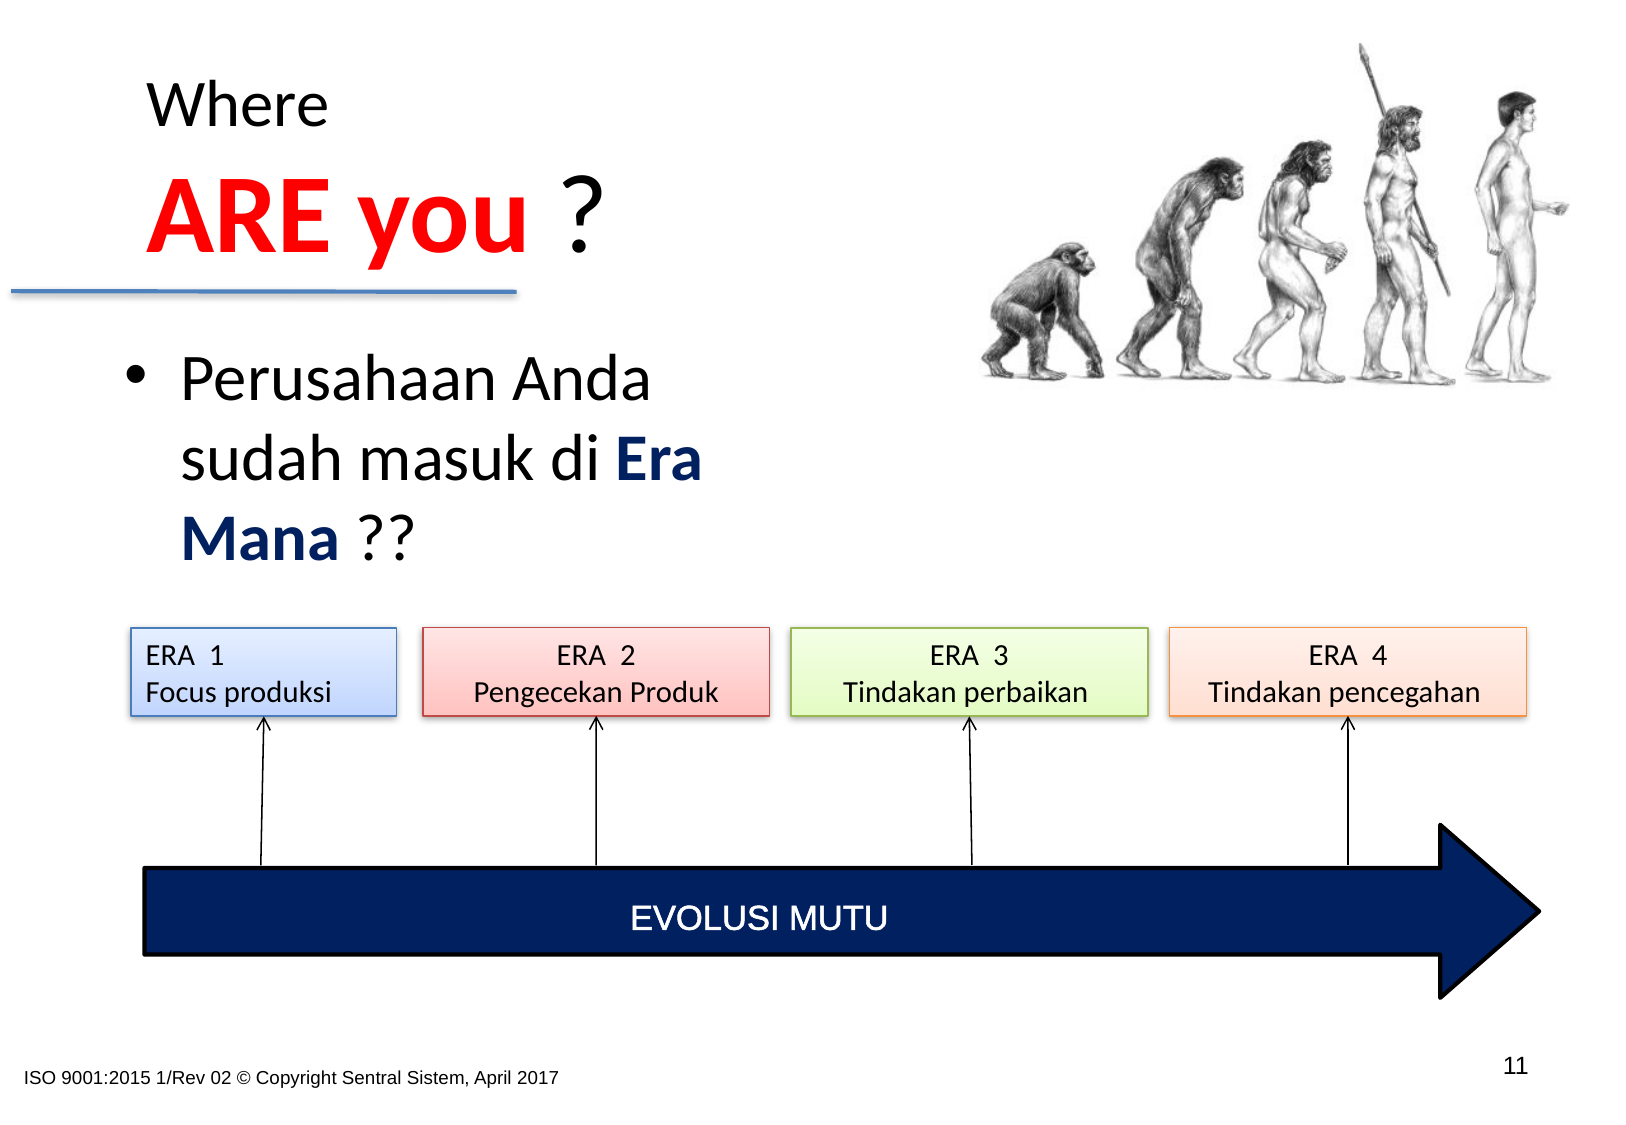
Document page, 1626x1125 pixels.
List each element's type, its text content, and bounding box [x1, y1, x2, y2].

text_box ERA 4 Tindakan pencegahan [1169, 627, 1527, 717]
text_box EVOLUSI MUTU [615, 887, 904, 944]
slide_number 11 [1164, 1042, 1544, 1103]
text_box ERA 3 Tindakan perbaikan [790, 627, 1149, 717]
text_box ERA 2 Pengecekan Produk [422, 627, 770, 717]
list Perusahaan Anda sudah masuk di Era Mana ?? [109, 325, 781, 673]
picture [977, 43, 1571, 421]
text_box [142, 822, 1542, 1000]
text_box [969, 717, 973, 866]
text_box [260, 717, 265, 866]
text_box [257, 865, 266, 870]
text_box ERA 1 Focus produksi [130, 627, 397, 717]
title Where ARE you ? [130, 80, 704, 255]
